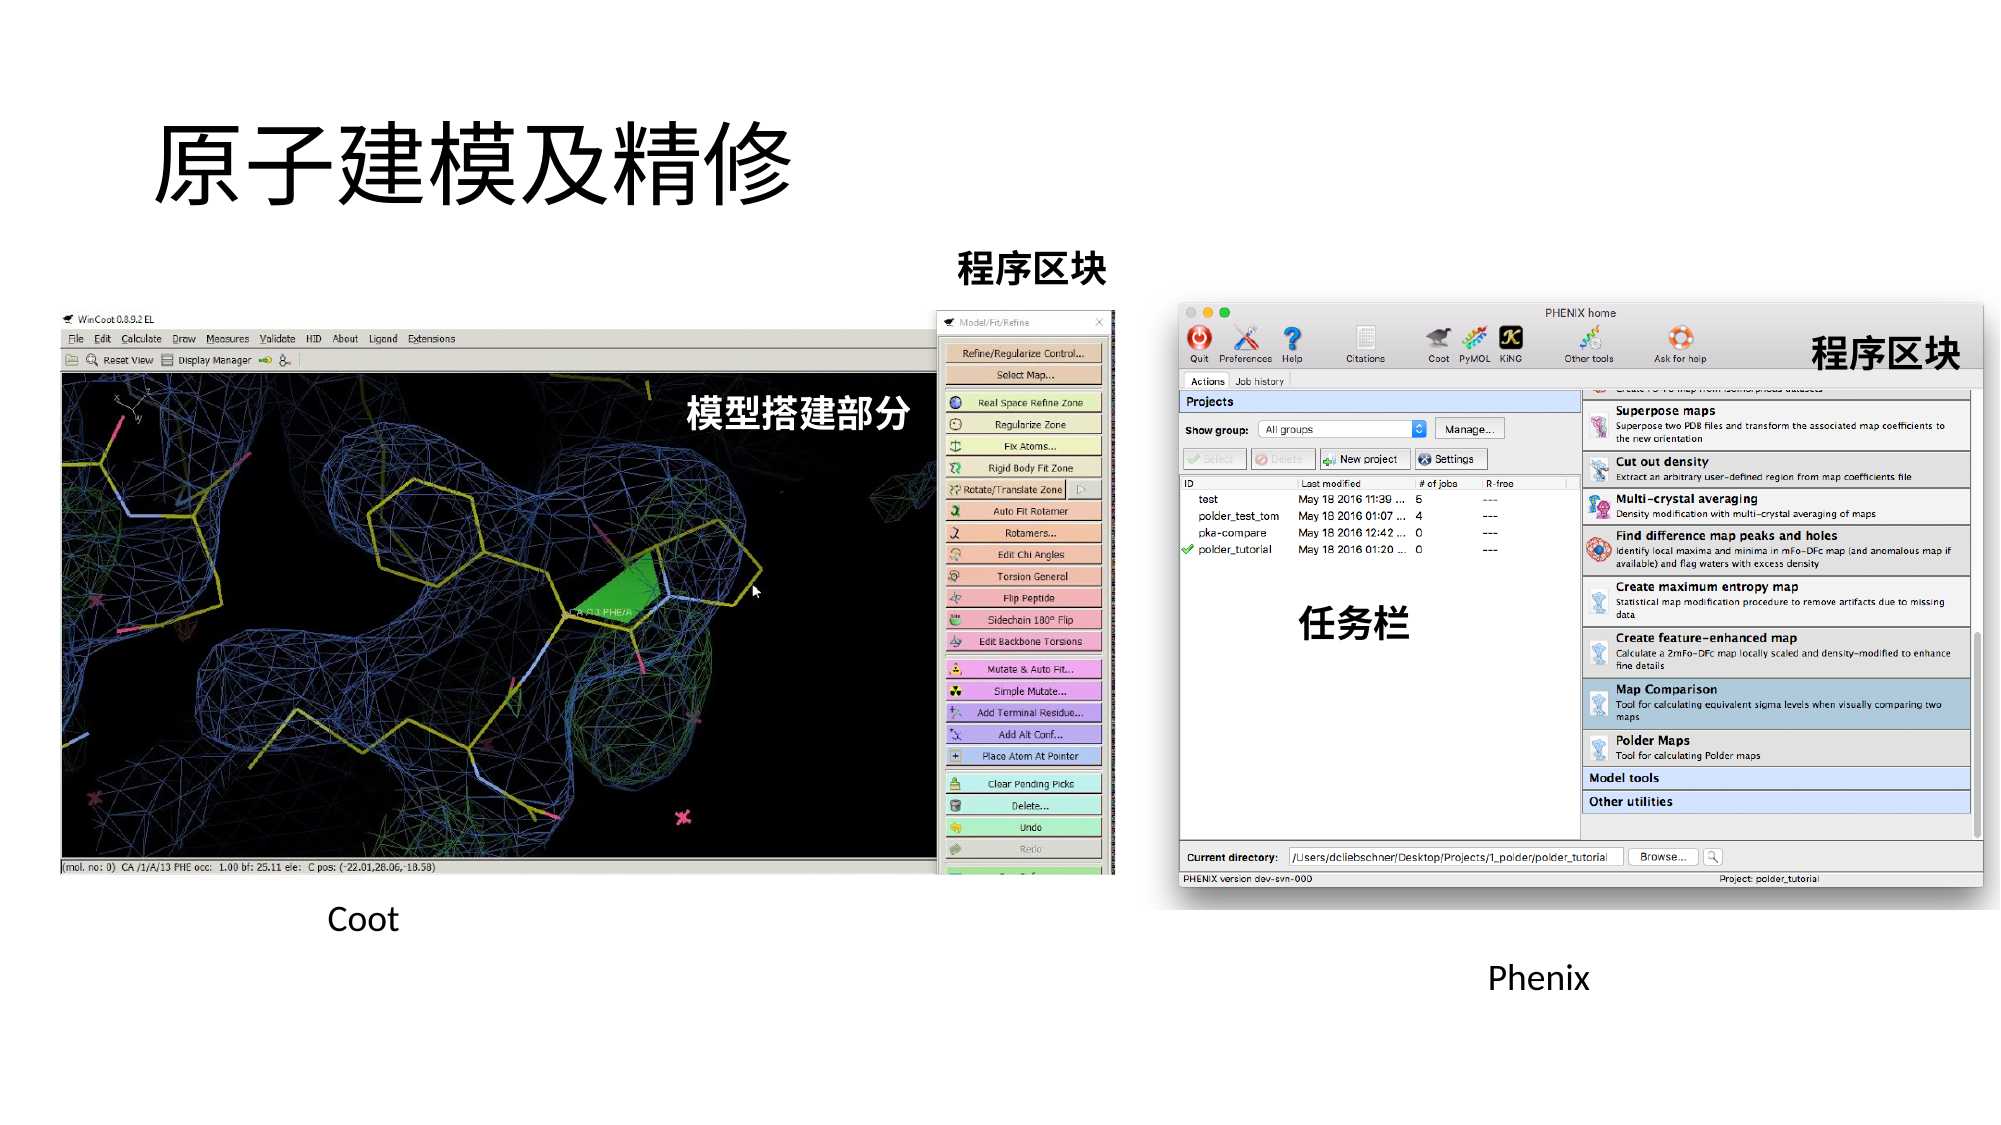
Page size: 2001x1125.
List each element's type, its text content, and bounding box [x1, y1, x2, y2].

picture [1132, 276, 2000, 910]
picture [60, 310, 1116, 875]
text_box Coot [312, 886, 500, 947]
text_box Phenix [1473, 945, 1660, 1005]
title 原子建模及精修 [137, 59, 1863, 278]
text_box 程序区块 [943, 238, 1133, 298]
